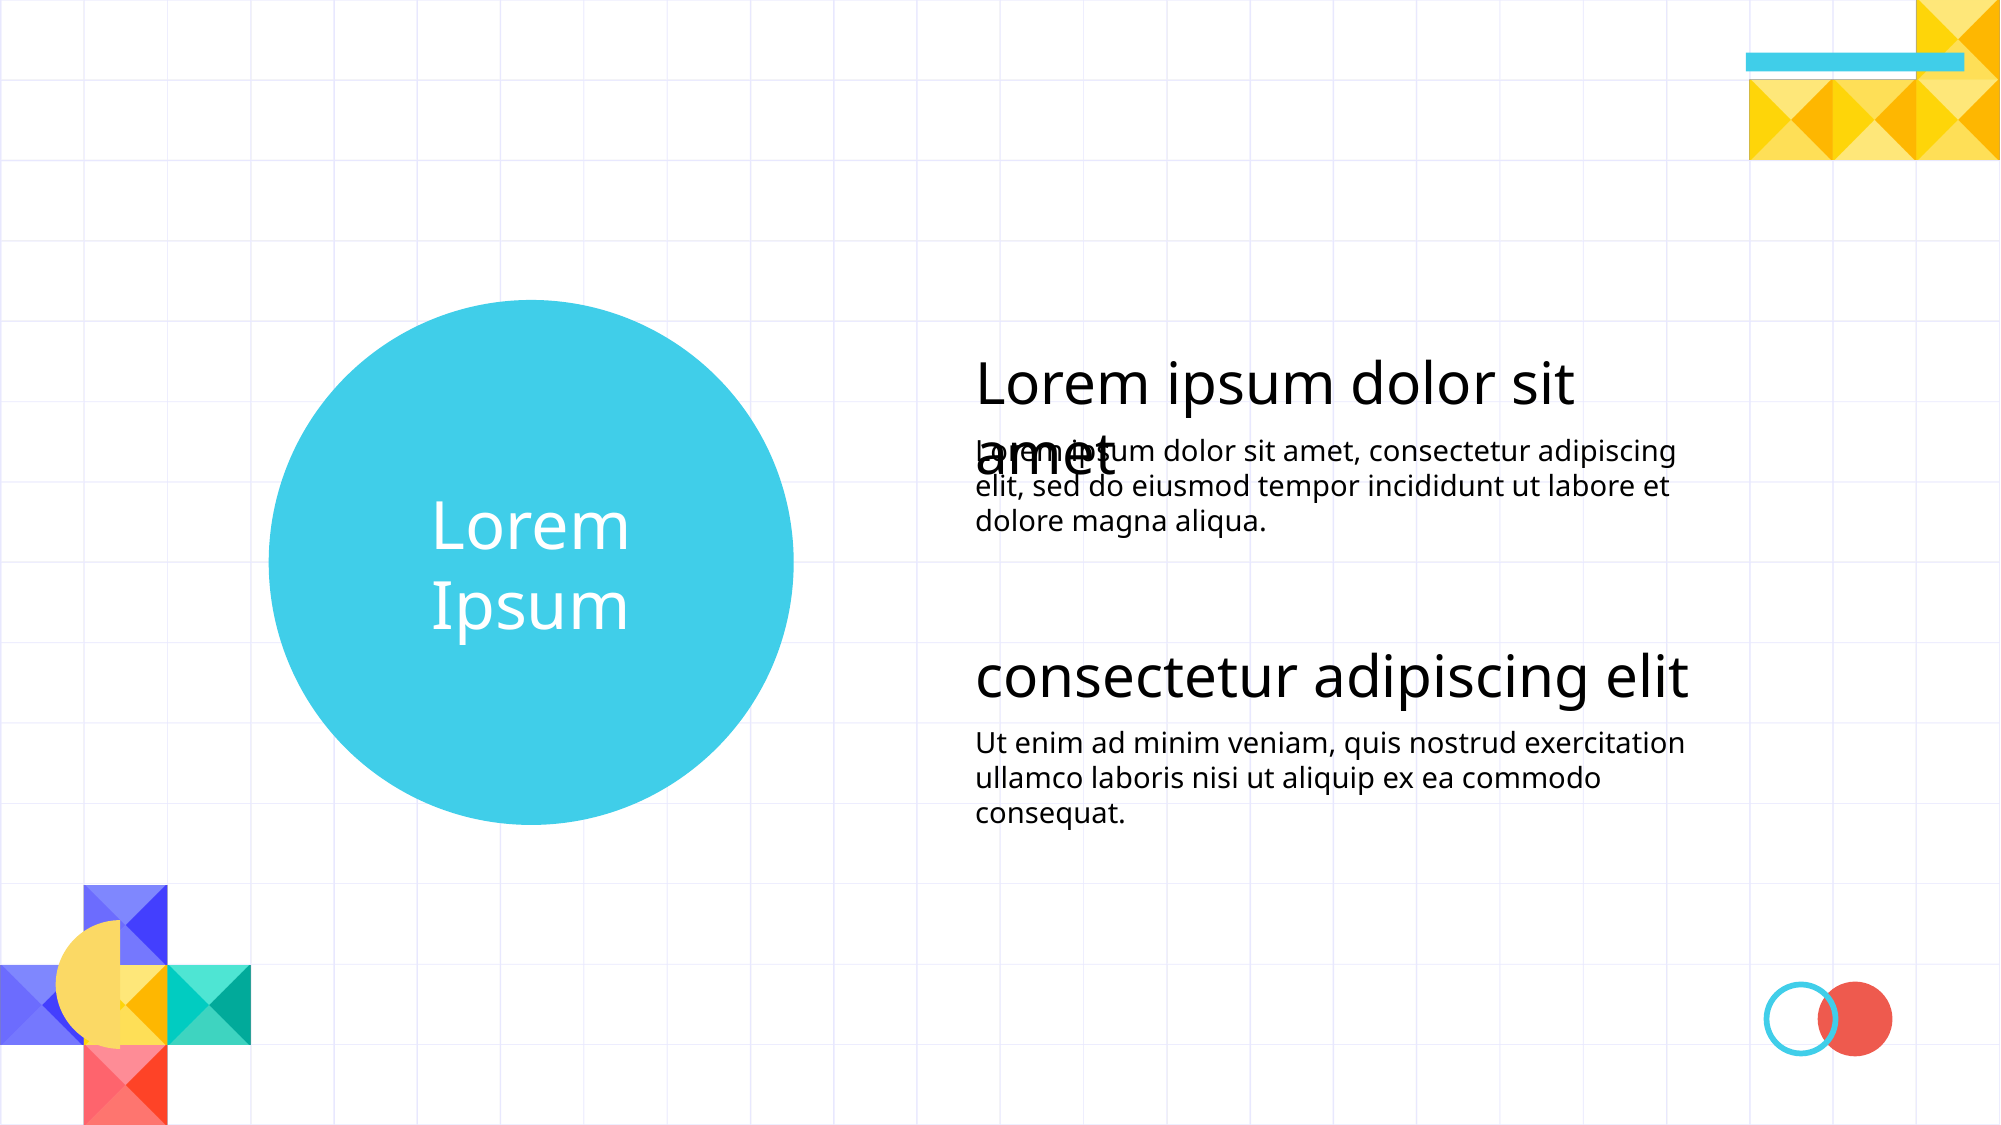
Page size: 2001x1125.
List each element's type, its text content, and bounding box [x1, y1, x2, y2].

text_box Lorem ipsum dolor sit amet [960, 338, 1732, 424]
text_box Lorem Ipsum [267, 298, 795, 826]
picture [0, 0, 2000, 1125]
text_box consectetur adipiscing elit [960, 631, 1732, 716]
text_box Ut enim ad minim veniam, quis nostrud exercitation ullamco laboris nisi ut aliquip ex ea commodo consequat. [960, 717, 1732, 837]
text_box Lorem ipsum dolor sit amet, consectetur adipiscing elit, sed do eiusmod tempor incididunt ut labore et dolore magna aliqua. [960, 424, 1732, 545]
